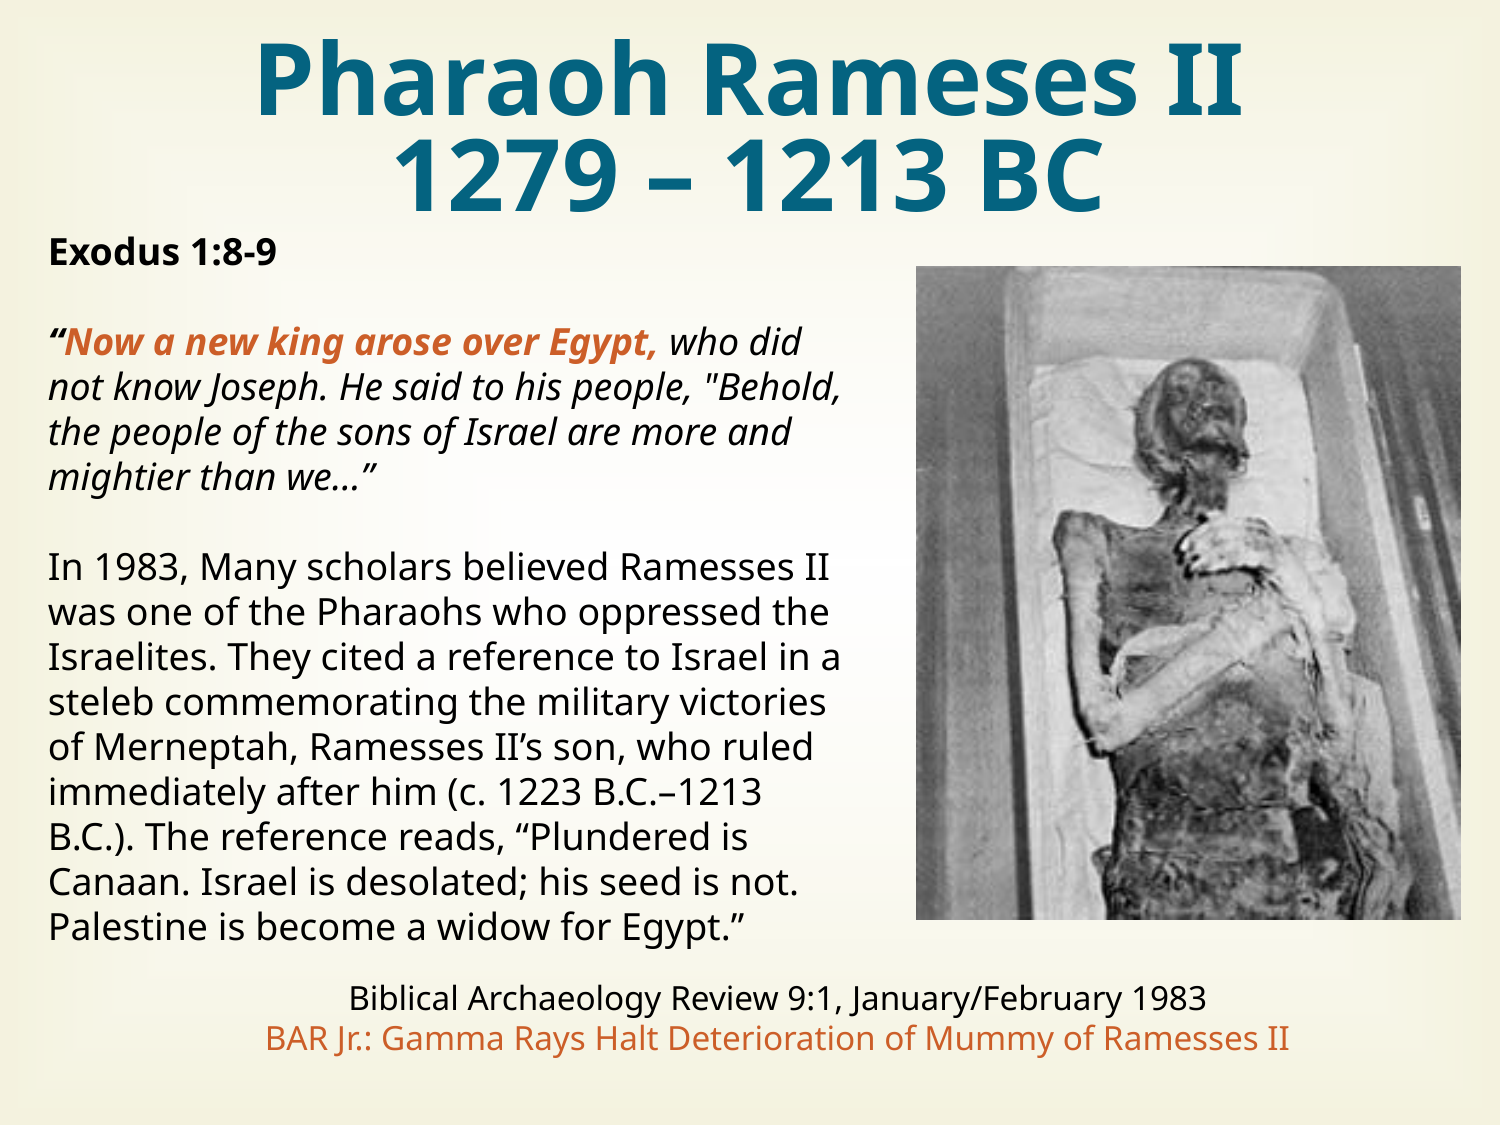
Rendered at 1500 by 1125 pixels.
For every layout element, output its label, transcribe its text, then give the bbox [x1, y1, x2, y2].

text_box Exodus 1:8-9 “Now a new king arose over Egypt, who did not know Joseph. He said to his people, "Behold, the people of the sons of Israel are more and mightier than we…” In 1983, Many scholars believed Ramesses II was one of the Pharaohs who oppressed the Israelites. They cited a reference to Israel in a steleb commemorating the military victories of Merneptah, Ramesses II’s son, who ruled immediately after him (c. 1223 B.C.–1213 B.C.). The reference reads, “Plundered is Canaan. Israel is desolated; his seed is not. Palestine is become a widow for Egypt.” [33, 220, 873, 1001]
title Pharaoh Rameses II 1279 – 1213 BC [112, 48, 1386, 221]
text_box Biblical Archaeology Review 9:1, January/February 1983 BAR Jr.: Gamma Rays Halt Deterioration of Mummy of Ramesses II [191, 970, 1365, 1065]
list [915, 265, 1462, 921]
